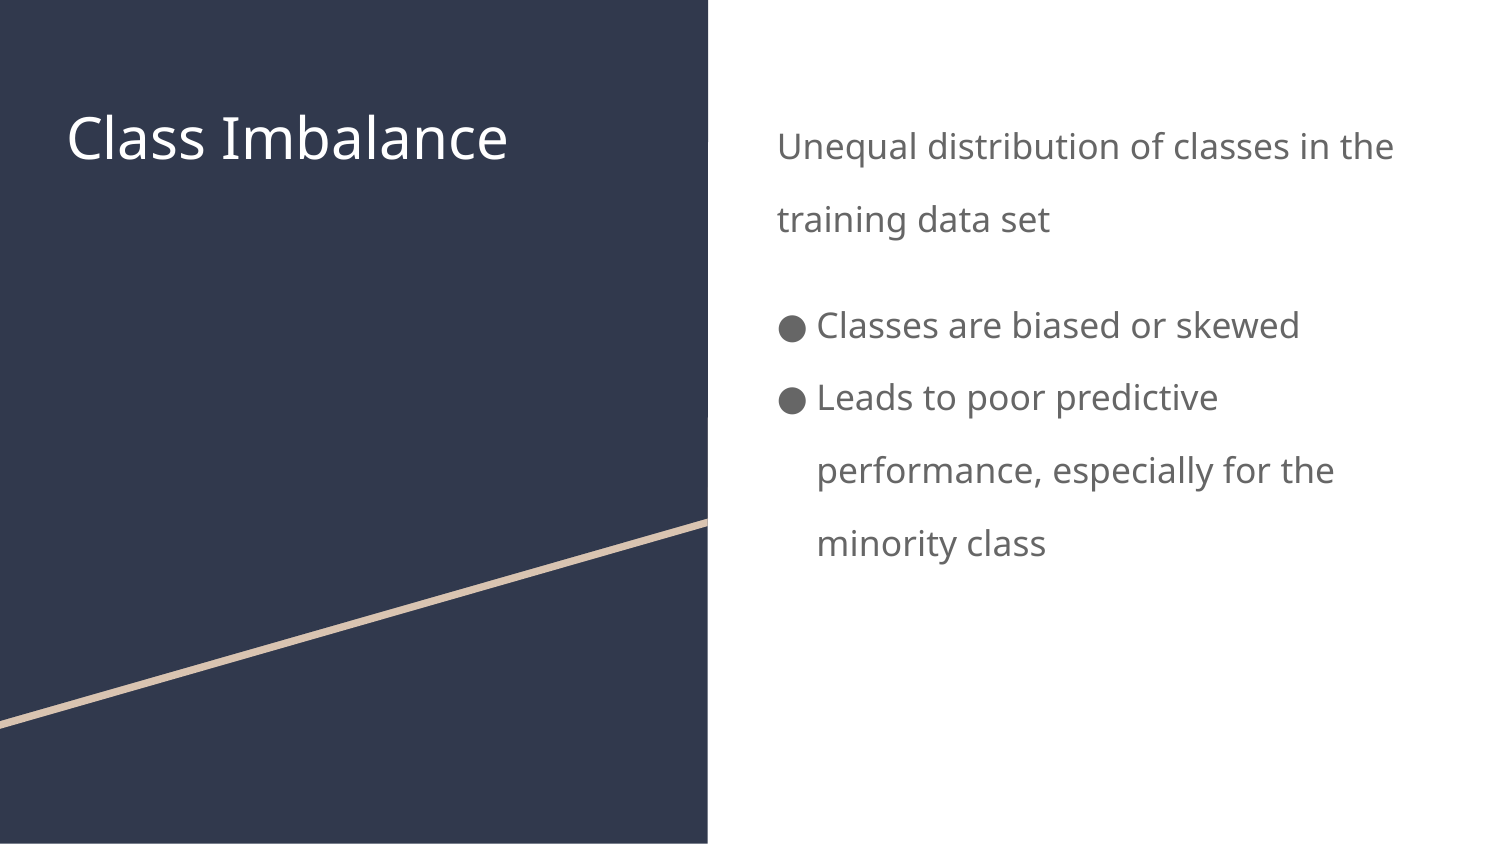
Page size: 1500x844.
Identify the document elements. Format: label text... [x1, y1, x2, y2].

title Class Imbalance [51, 82, 660, 494]
list Unequal distribution of classes in the training data set Classes are biased or skewed Leads to poor predictive performance, especially for the minority class [761, 82, 1446, 755]
